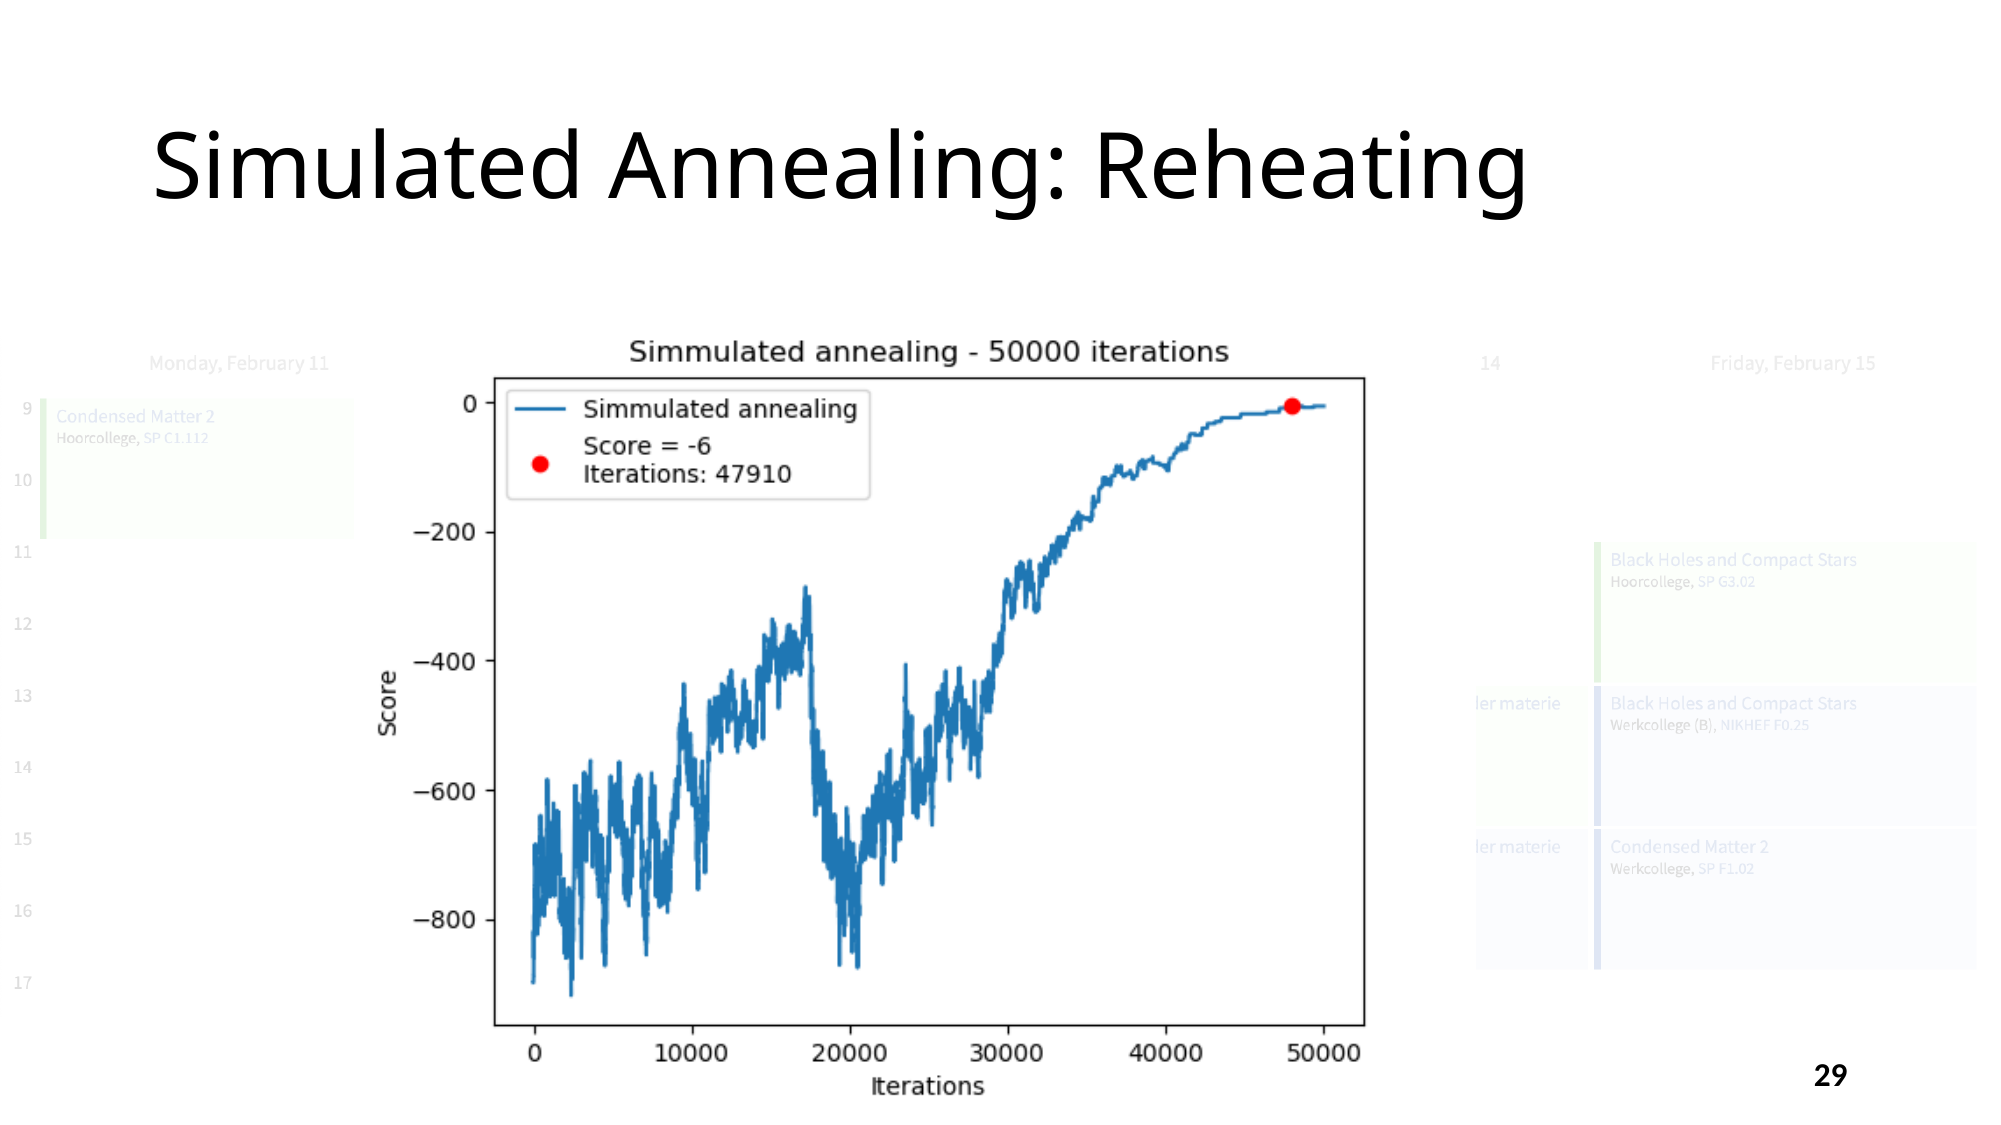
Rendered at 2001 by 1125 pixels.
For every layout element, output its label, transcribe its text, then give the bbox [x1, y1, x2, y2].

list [354, 276, 1476, 1118]
slide_number 29 [1476, 1042, 1863, 1103]
title Simulated Annealing: Reheating [137, 59, 1863, 278]
